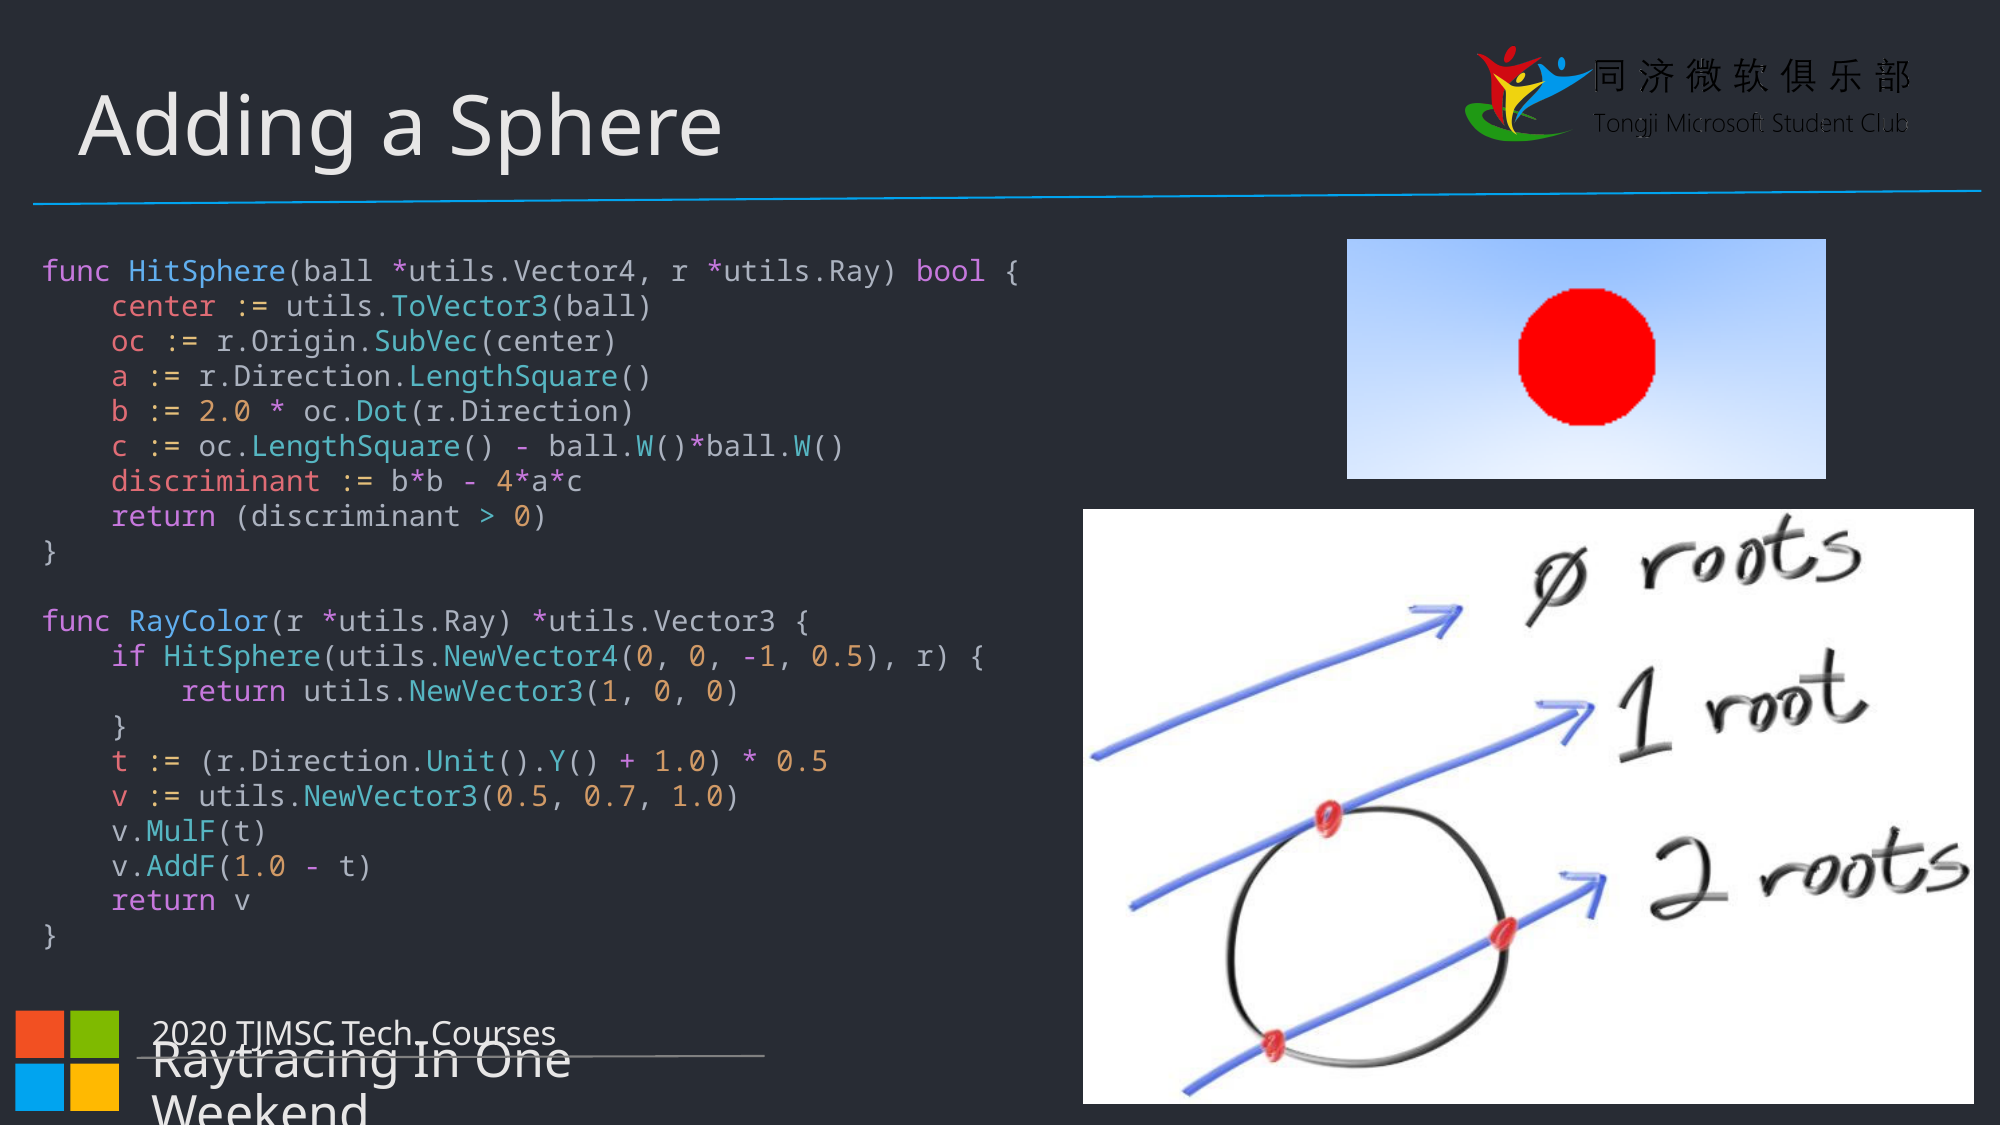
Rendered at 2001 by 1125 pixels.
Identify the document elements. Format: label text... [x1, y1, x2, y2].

picture [1347, 239, 1826, 479]
text_box Raytracing In One Weekend [136, 1060, 796, 1116]
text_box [15, 1010, 119, 1111]
text_box Adding a Sphere [63, 47, 1497, 210]
text_box 2020 TJMSC Tech. Courses [136, 1008, 682, 1055]
picture [1459, 34, 1918, 162]
text_box func HitSphere(ball *utils.Vector4, r *utils.Ray) bool { center := utils.ToVector3(ball) oc := r.Origin.SubVec(center) a := r.Direction.LengthSquare() b := 2.0 * oc.Dot(r.Direction) c := oc.LengthSquare() - ball.W()*ball.W() discriminant := b*b - 4*a*c return (discriminant > 0) } func RayColor(r *utils.Ray) *utils.Vector3 { if HitSphere(utils.NewVector4(0, 0, -1, 0.5), r) { return utils.NewVector3(1, 0, 0) } t := (r.Direction.Unit().Y() + 1.0) * 0.5 v := utils.NewVector3(0.5, 0.7, 1.0) v.MulF(t) v.AddF(1.0 - t) return v } [26, 245, 1210, 959]
picture [1082, 509, 1974, 1104]
